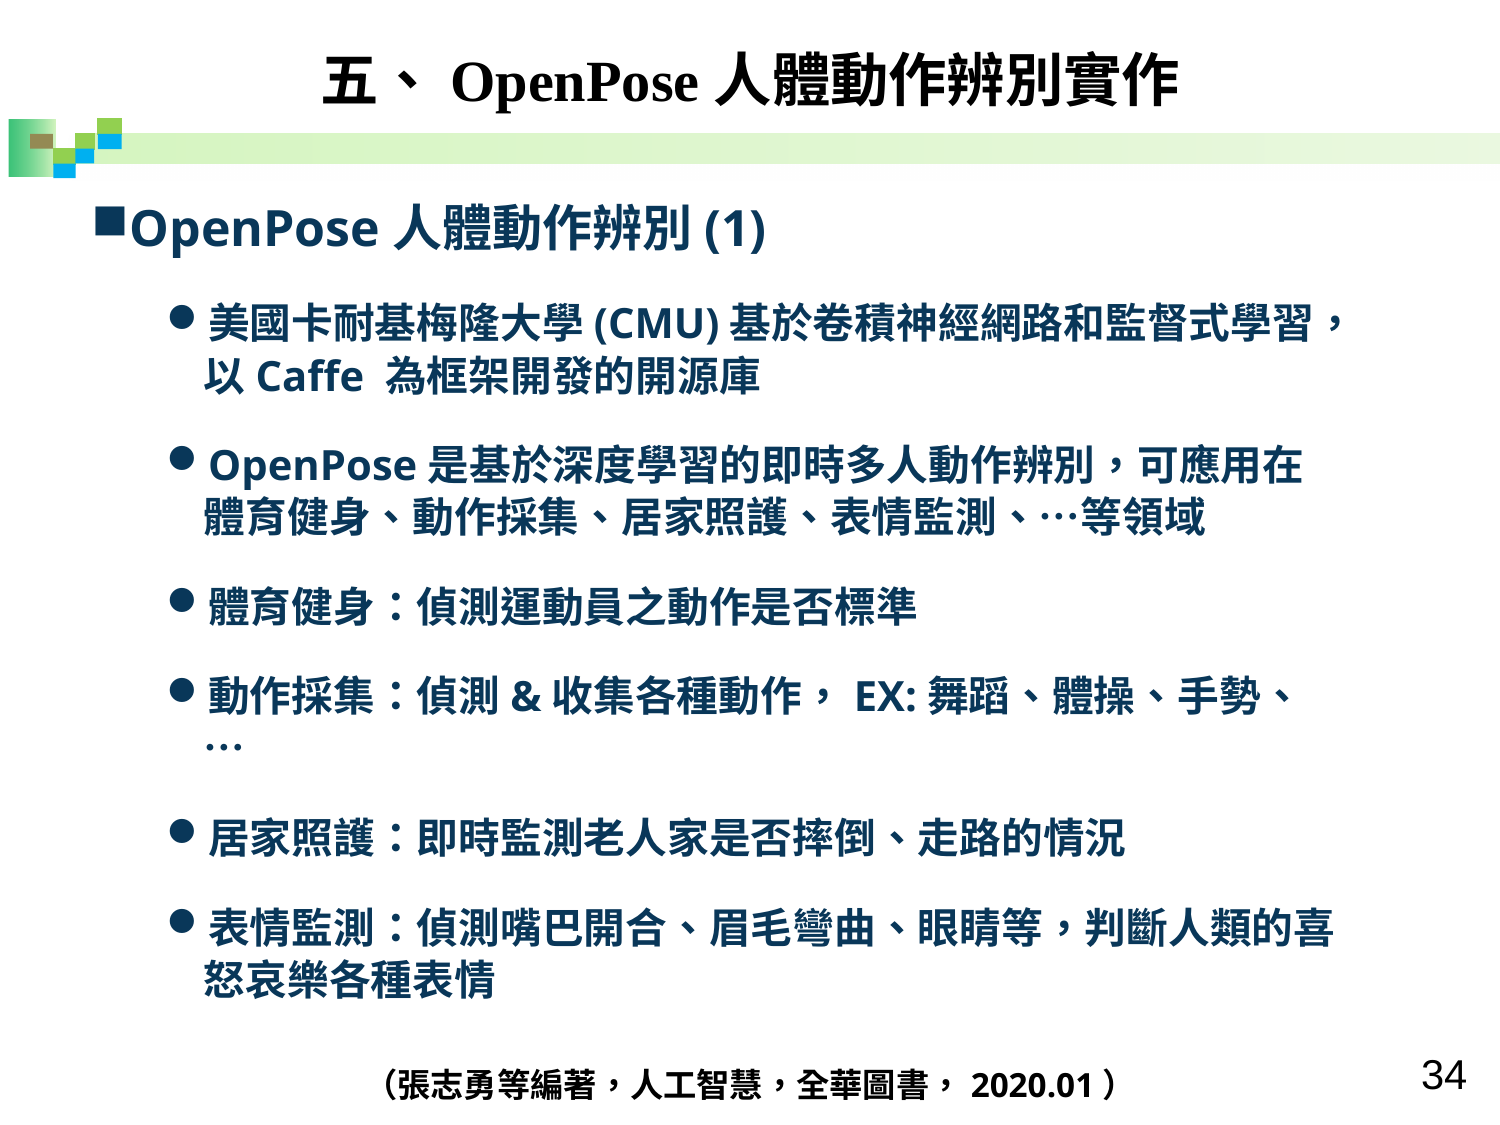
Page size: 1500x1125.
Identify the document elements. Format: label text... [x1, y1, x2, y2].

text_box OpenPose人體動作辨別(1) 美國卡耐基梅隆大學(CMU)基於卷積神經網路和監督式學習，以Caffe 為框架開發的開源庫 OpenPose是基於深度學習的即時多人動作辨別，可應用在體育健身、動作採集、居家照護、表情監測、…等領域 體育健身：偵測運動員之動作是否標準 動作採集：偵測&收集各種動作，EX:舞蹈、體操、手勢、… 居家照護：即時監測老人家是否摔倒、走路的情況 表情監測：偵測嘴巴開合、眉毛彎曲、眼睛等，判斷人類的喜怒哀樂各種表情 [76, 196, 1353, 1024]
text_box 五、OpenPose人體動作辨別實作 [0, 43, 1500, 121]
text_box （張志勇等編著，人工智慧，全華圖書，2020.01） [225, 1057, 1275, 1112]
